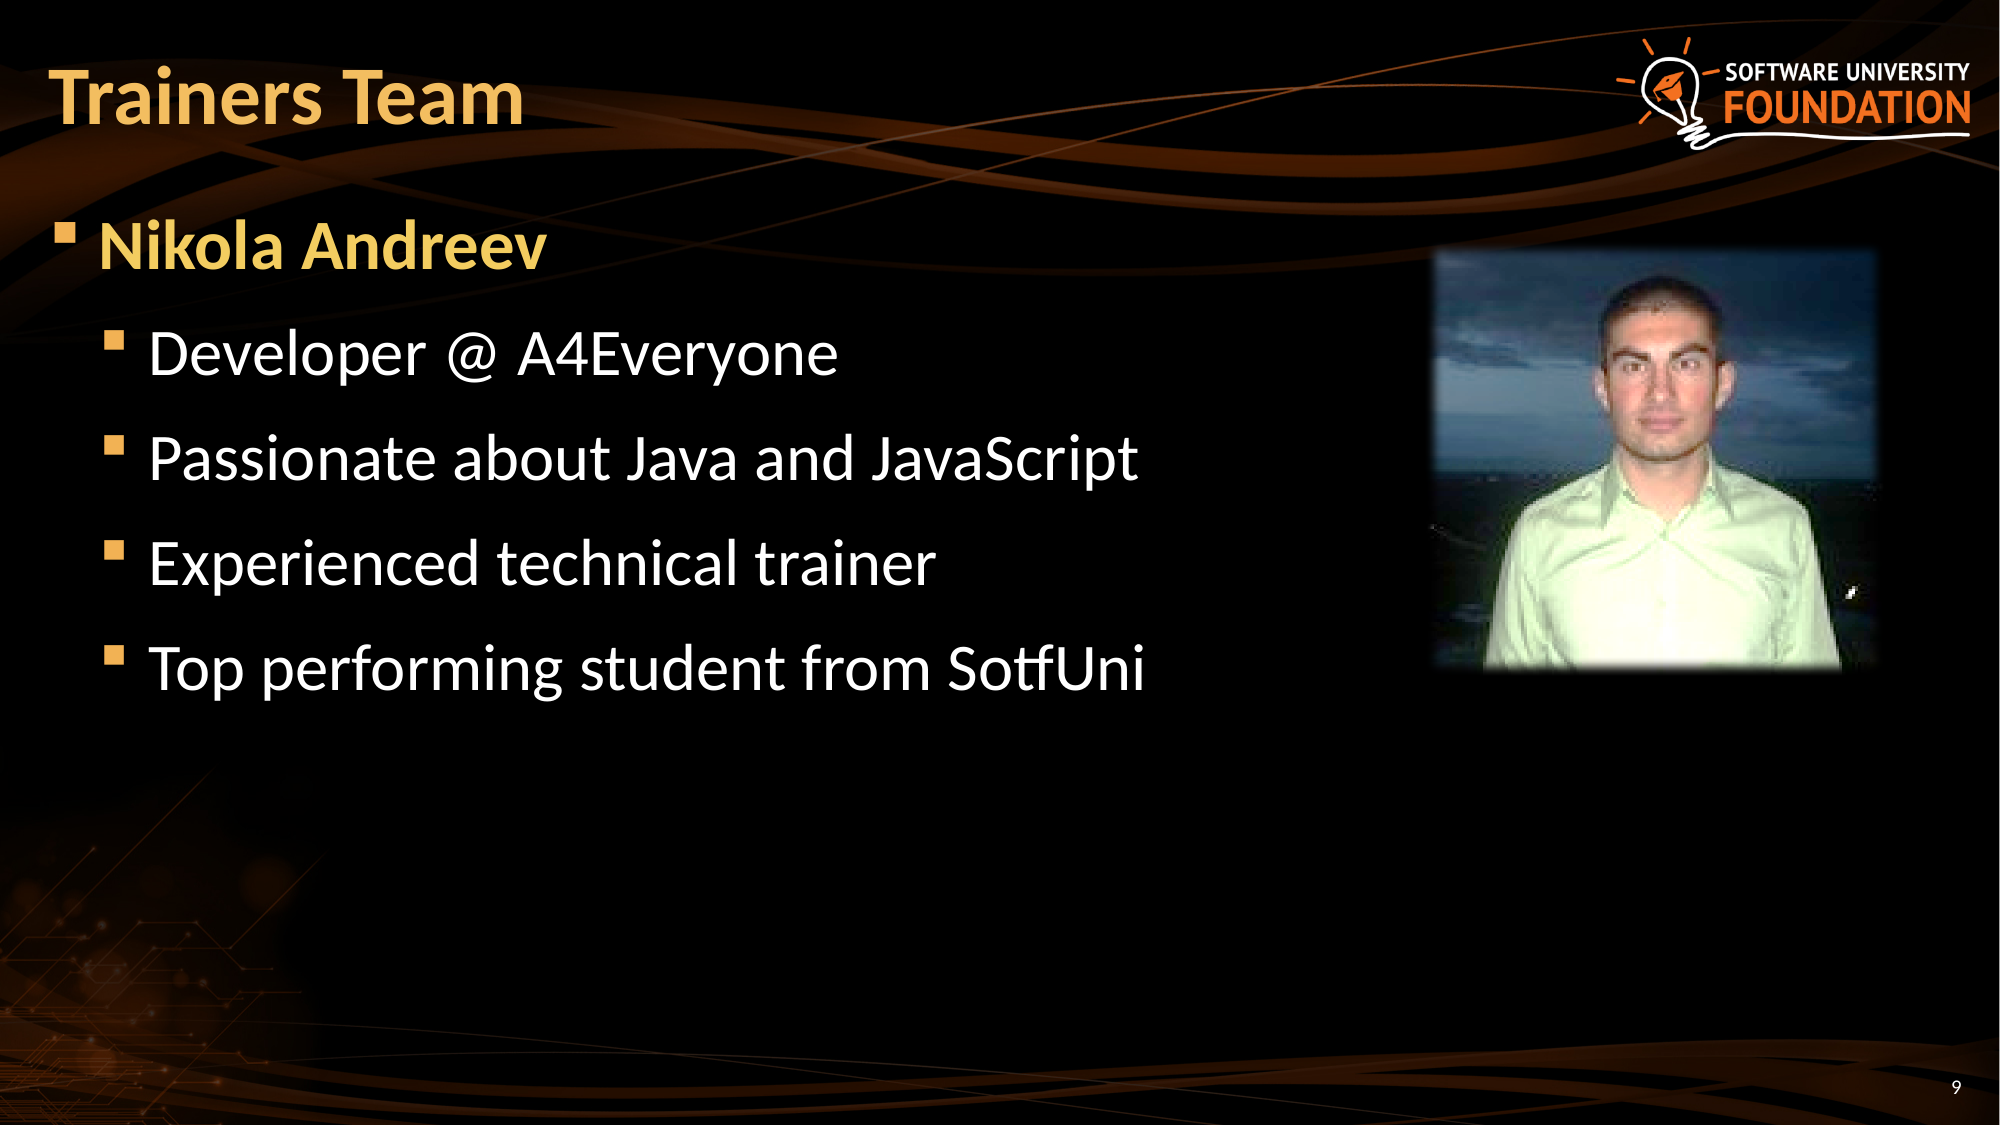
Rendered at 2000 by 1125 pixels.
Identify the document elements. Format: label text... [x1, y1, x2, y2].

list Nikola Andreev Developer @ A4Everyone Passionate about Java and JavaScript Experienced technical trainer Top performing student from SotfUni [31, 189, 1388, 1103]
slide_number 9 [1897, 1070, 1968, 1103]
title Trainers Team [30, 6, 1602, 189]
picture [0, 0, 2000, 1125]
